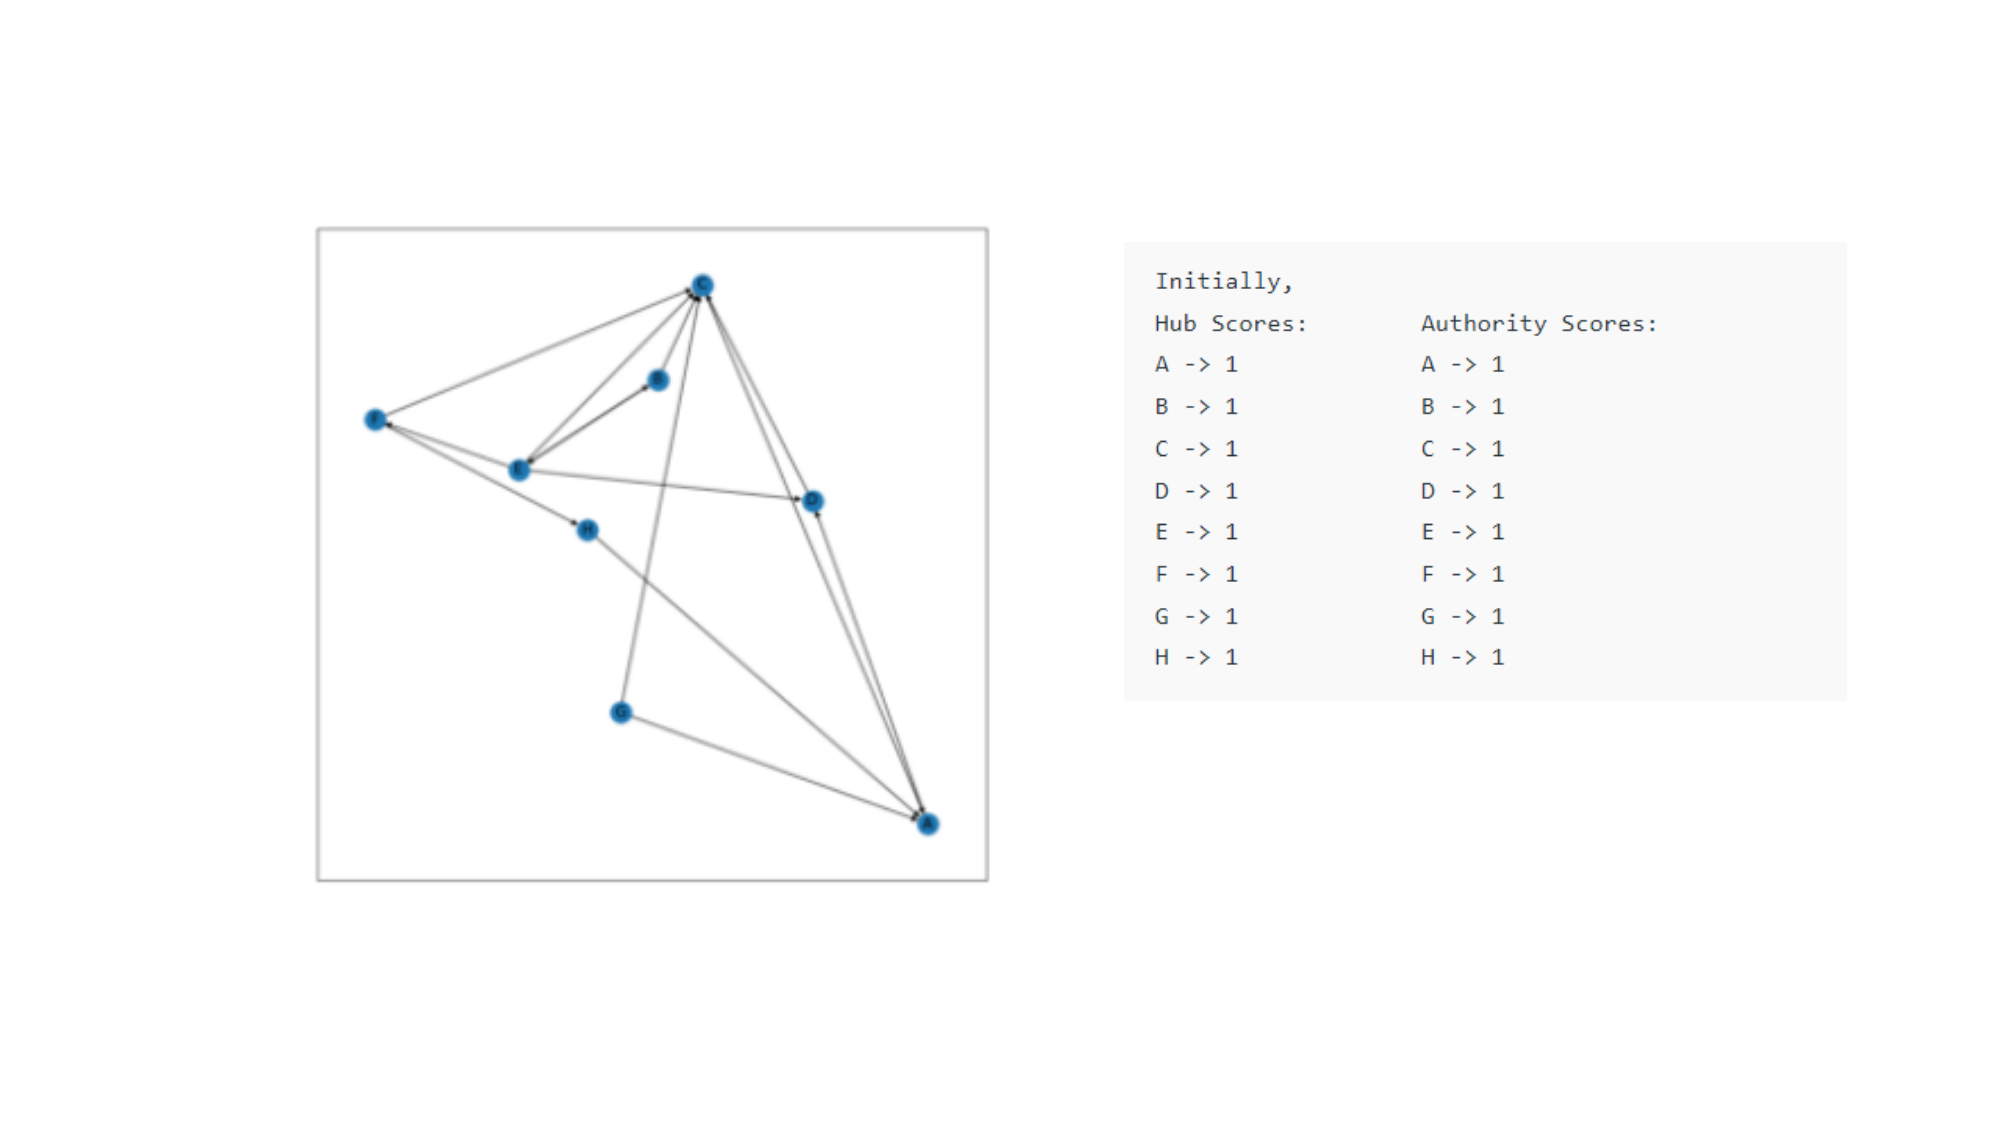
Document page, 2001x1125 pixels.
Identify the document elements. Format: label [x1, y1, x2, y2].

picture [1118, 242, 1847, 701]
picture [221, 139, 1103, 922]
